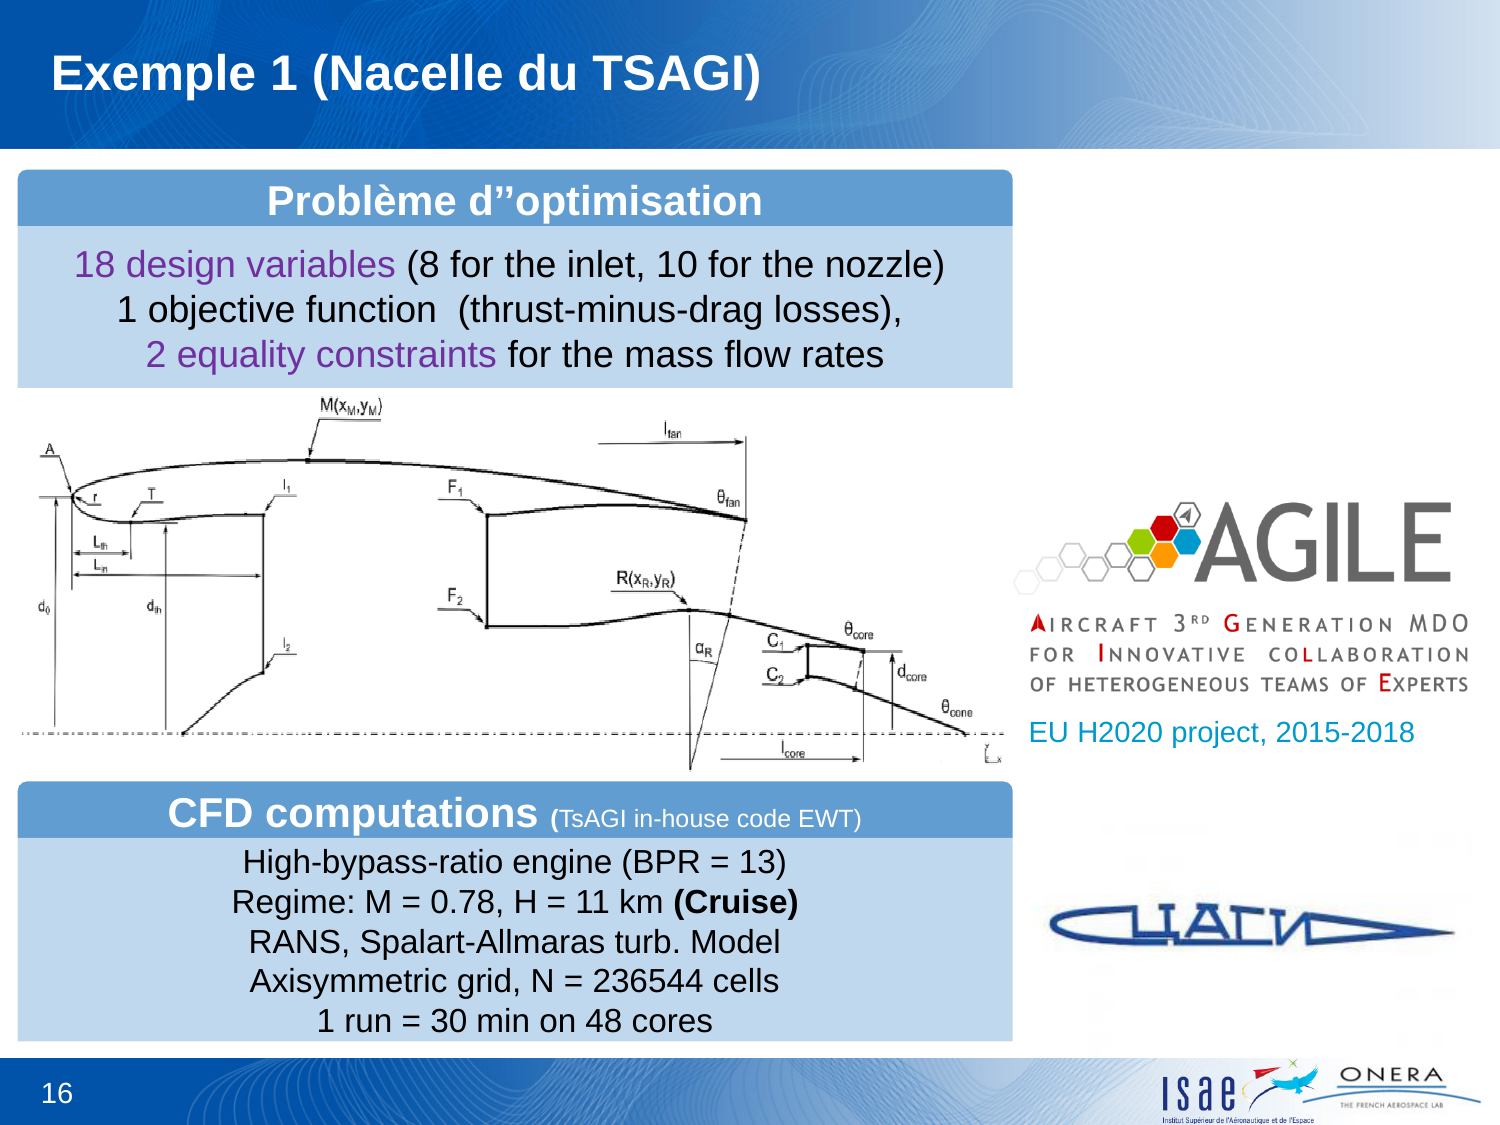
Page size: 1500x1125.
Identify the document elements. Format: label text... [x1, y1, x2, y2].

picture [0, 0, 1500, 149]
picture [22, 389, 1013, 781]
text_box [17, 781, 1013, 1042]
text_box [17, 169, 1013, 389]
title Exemple 1 (Nacelle du TSAGI) [50, 0, 1434, 147]
picture [115, 787, 1500, 1125]
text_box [1018, 501, 1480, 757]
slide_number 16 [0, 1056, 115, 1125]
